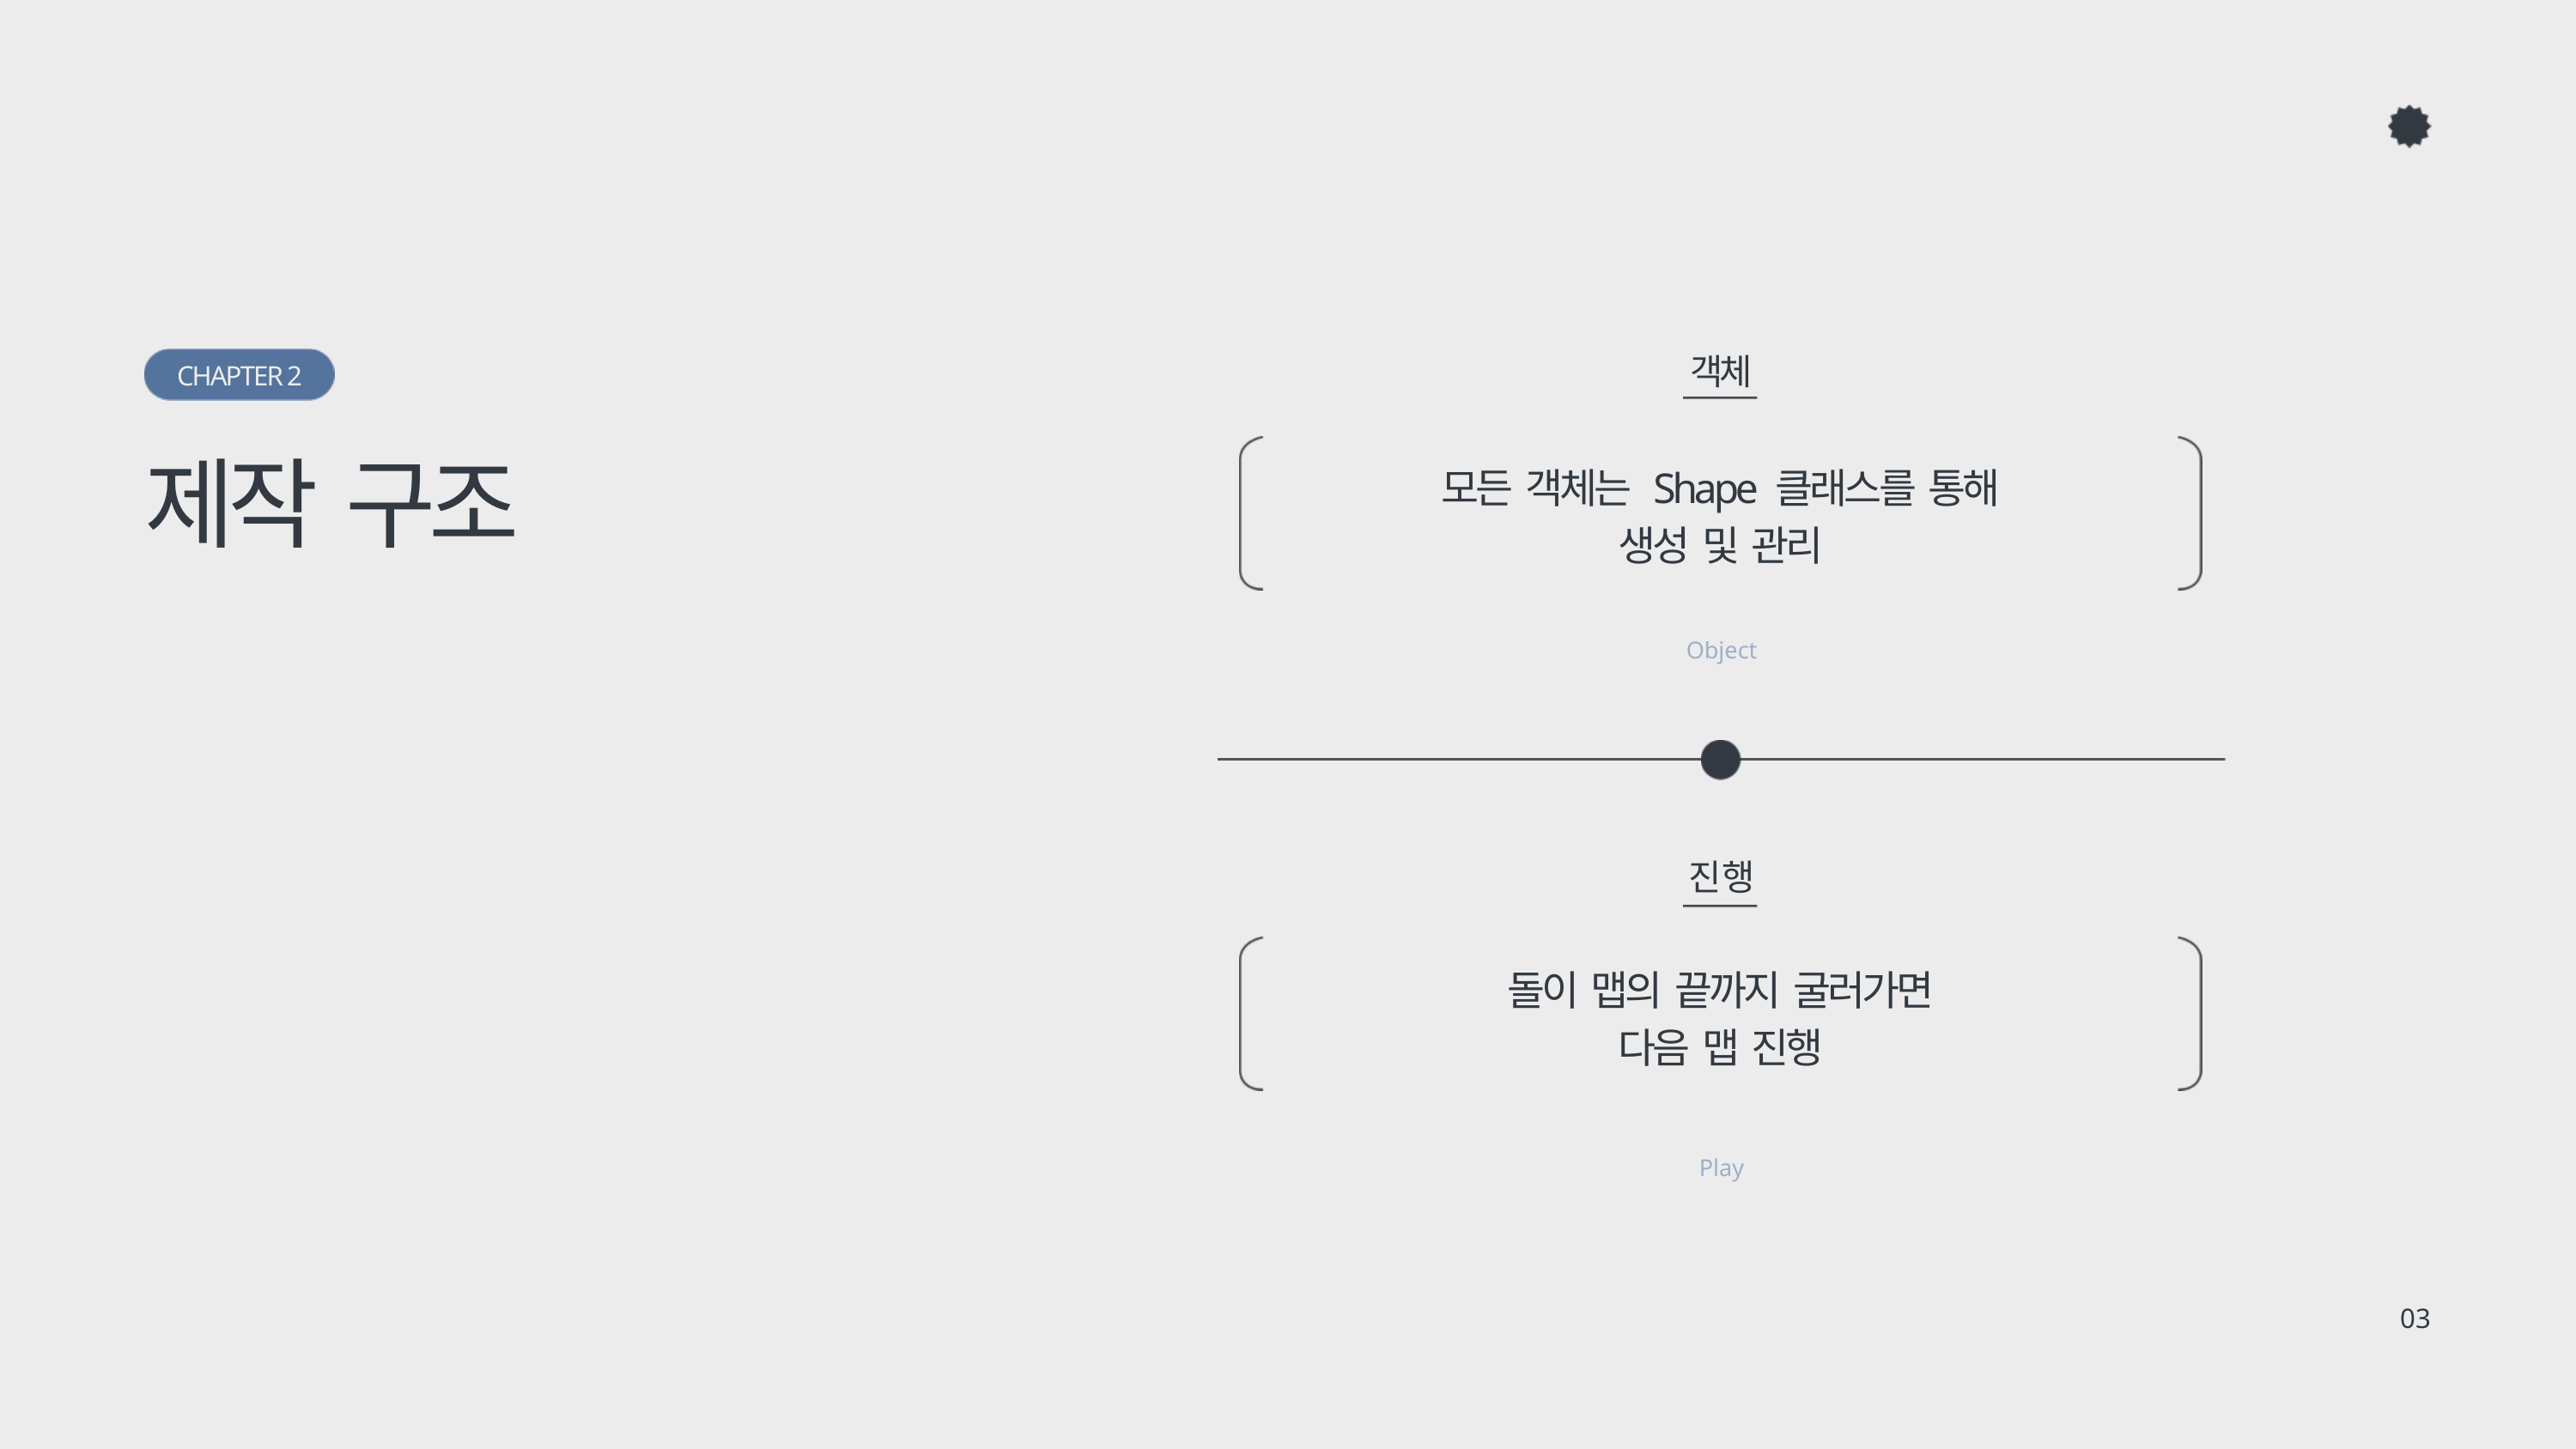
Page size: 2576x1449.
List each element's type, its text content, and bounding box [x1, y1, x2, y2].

text_box Play [1563, 1151, 1880, 1185]
picture [1239, 436, 2202, 591]
picture [2387, 105, 2432, 149]
picture [1239, 937, 2202, 1092]
text_box 03 [2377, 1300, 2432, 1338]
picture [144, 348, 335, 401]
text_box Object [1563, 634, 1880, 668]
text_box 제작 구조 [144, 446, 1004, 585]
text_box 객체 [1561, 347, 1882, 397]
picture [1683, 904, 1759, 907]
picture [1218, 740, 2226, 780]
text_box 진행 [1561, 852, 1882, 904]
